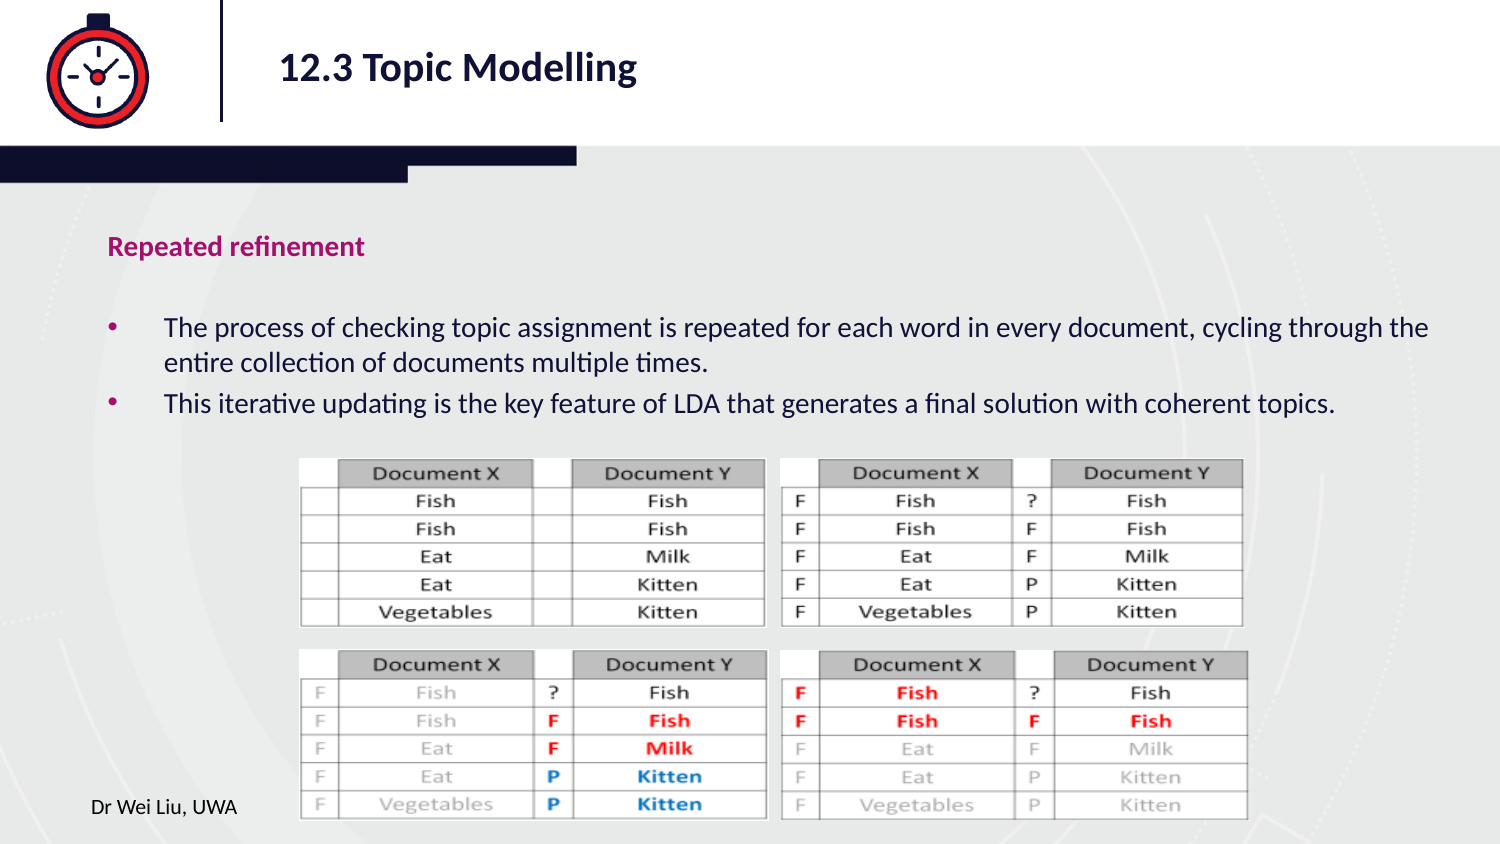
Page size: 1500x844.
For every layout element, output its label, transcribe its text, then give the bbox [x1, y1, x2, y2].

text_box Repeated refinement The process of checking topic assignment is repeated for each word in every document, cycling through the entire collection of documents multiple times. This iterative updating is the key feature of LDA that generates a final solution with coherent topics. [92, 219, 1451, 794]
list Dr Wei Liu, UWA [76, 784, 294, 821]
list 12.3 Topic Modelling [263, 32, 1404, 106]
picture [0, 0, 1500, 844]
